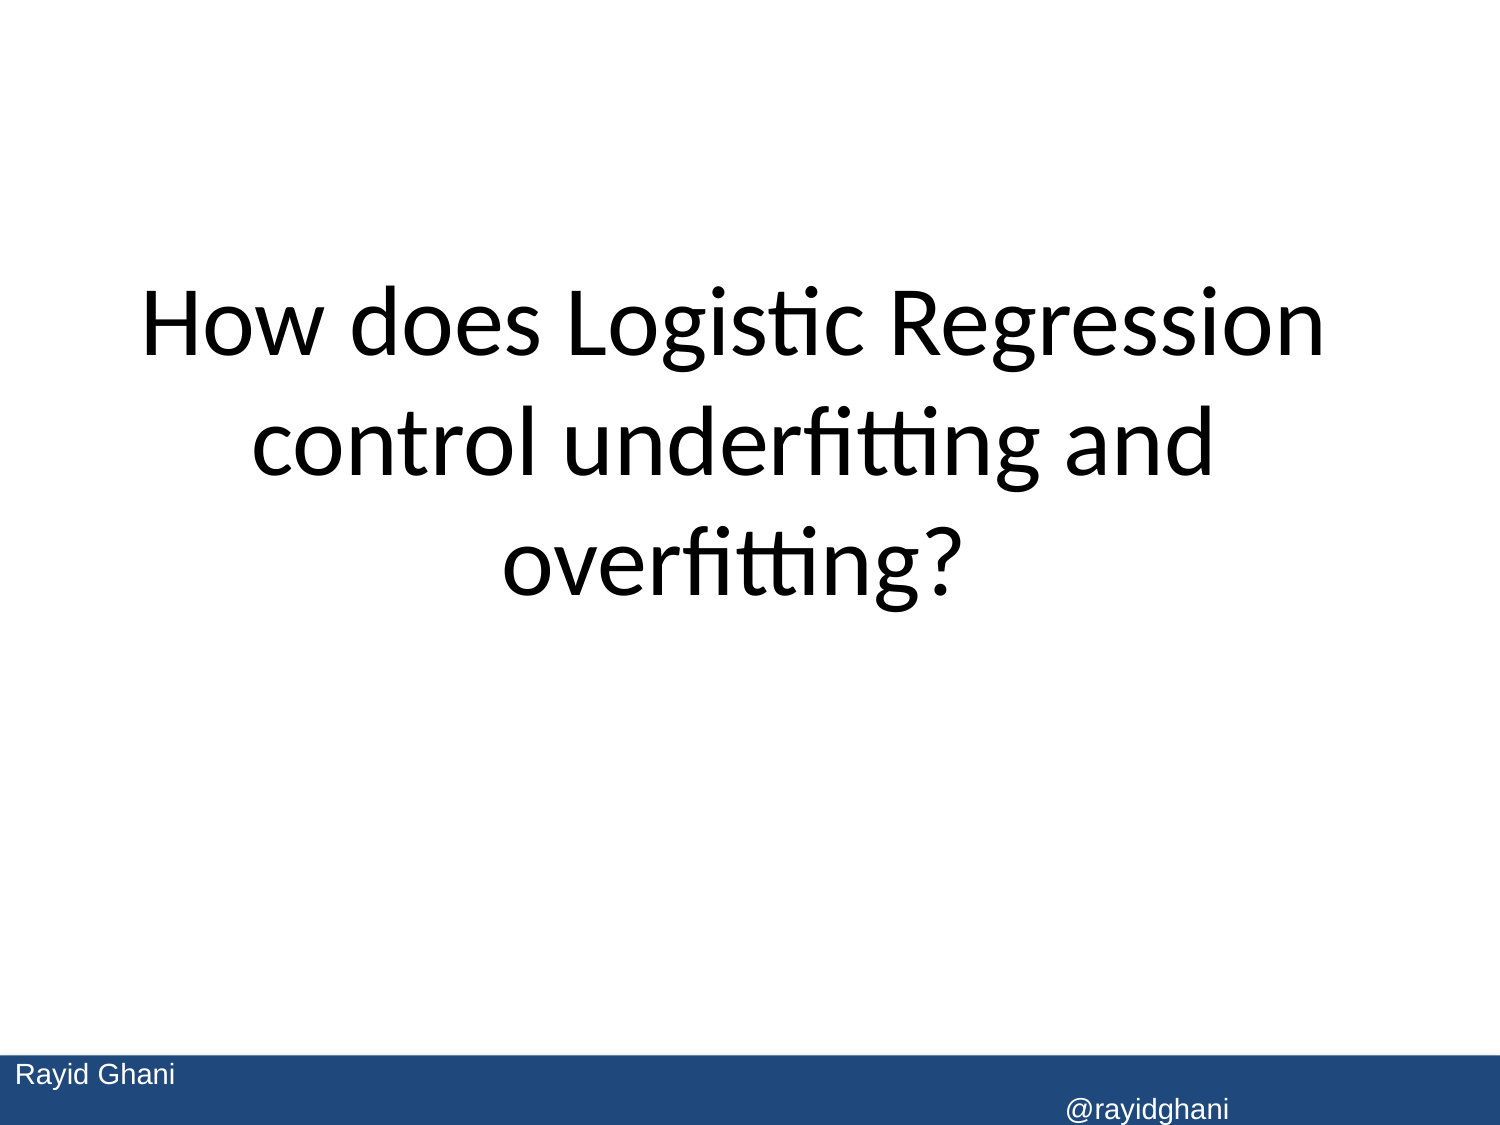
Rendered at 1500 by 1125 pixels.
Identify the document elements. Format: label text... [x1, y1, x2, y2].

title How does Logistic Regression control underfitting and overfitting? [59, 341, 1410, 529]
